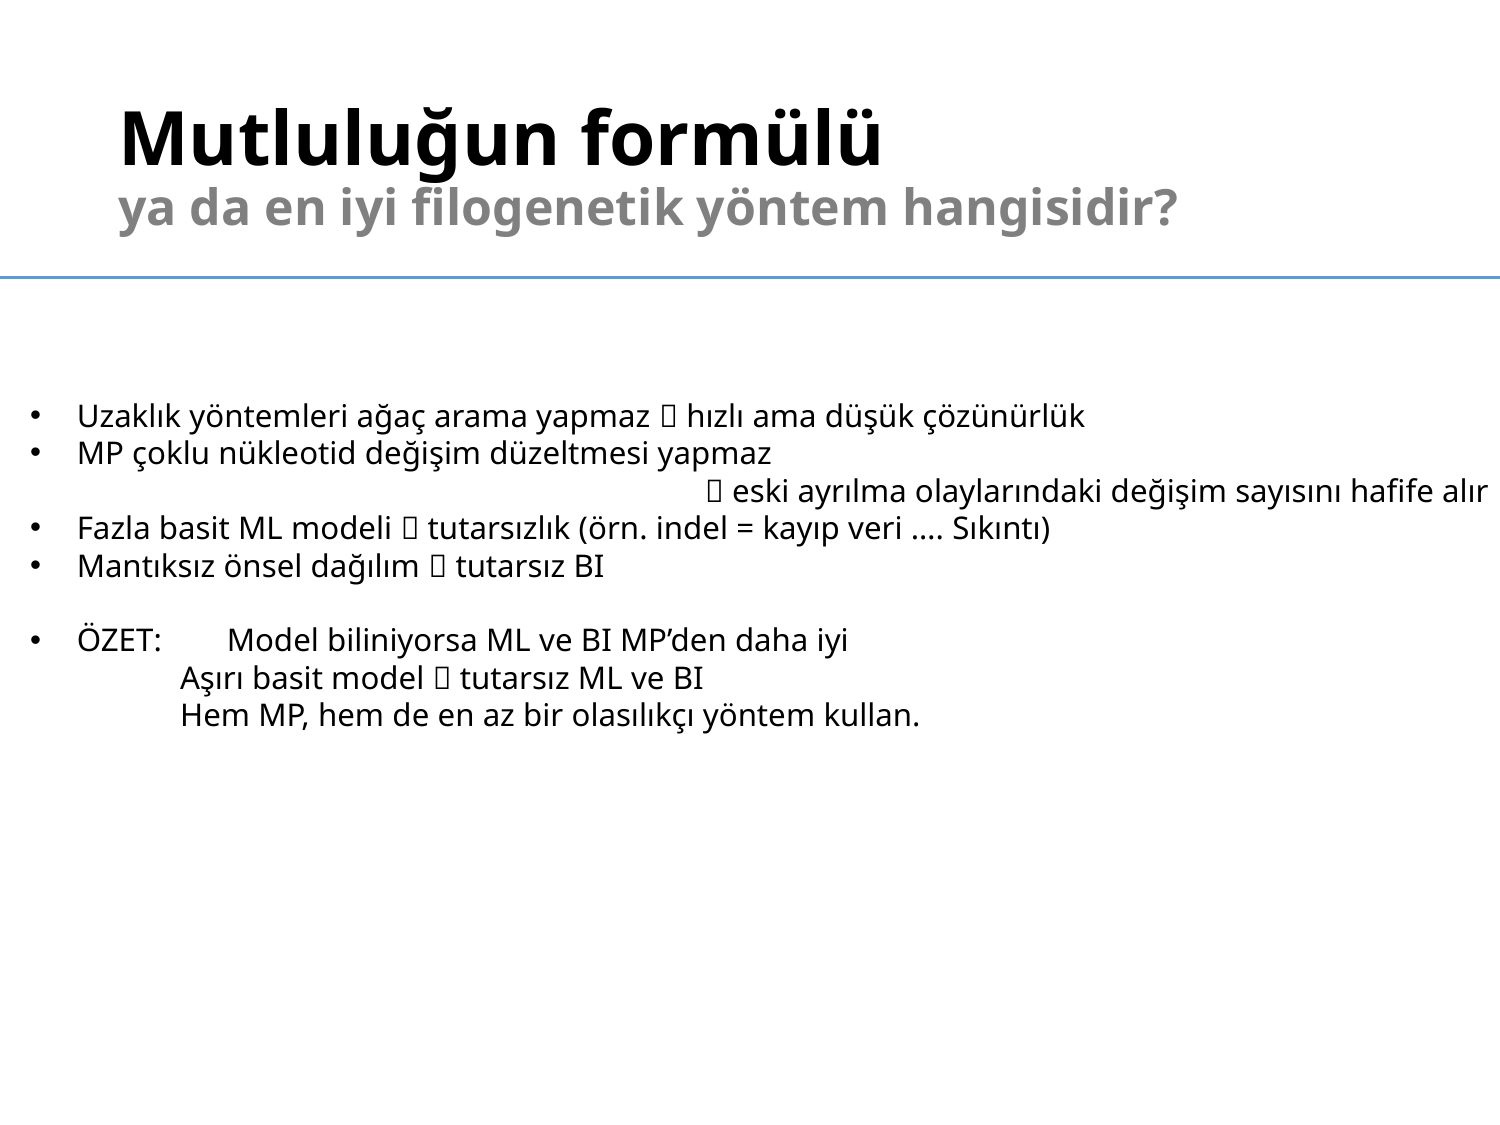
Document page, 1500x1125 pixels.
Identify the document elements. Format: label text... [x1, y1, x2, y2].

text_box Uzaklık yöntemleri ağaç arama yapmaz  hızlı ama düşük çözünürlük MP çoklu nükleotid değişim düzeltmesi yapmaz  eski ayrılma olaylarındaki değişim sayısını hafife alır Fazla basit ML modeli  tutarsızlık (örn. indel = kayıp veri …. Sıkıntı) Mantıksız önsel dağılım  tutarsız BI ÖZET: Model biliniyorsa ML ve BI MP’den daha iyi Aşırı basit model  tutarsız ML ve BI Hem MP, hem de en az bir olasılıkçı yöntem kullan. [15, 388, 1500, 741]
title Mutluluğun formülü ya da en iyi filogenetik yöntem hangisidir? [103, 59, 1397, 276]
